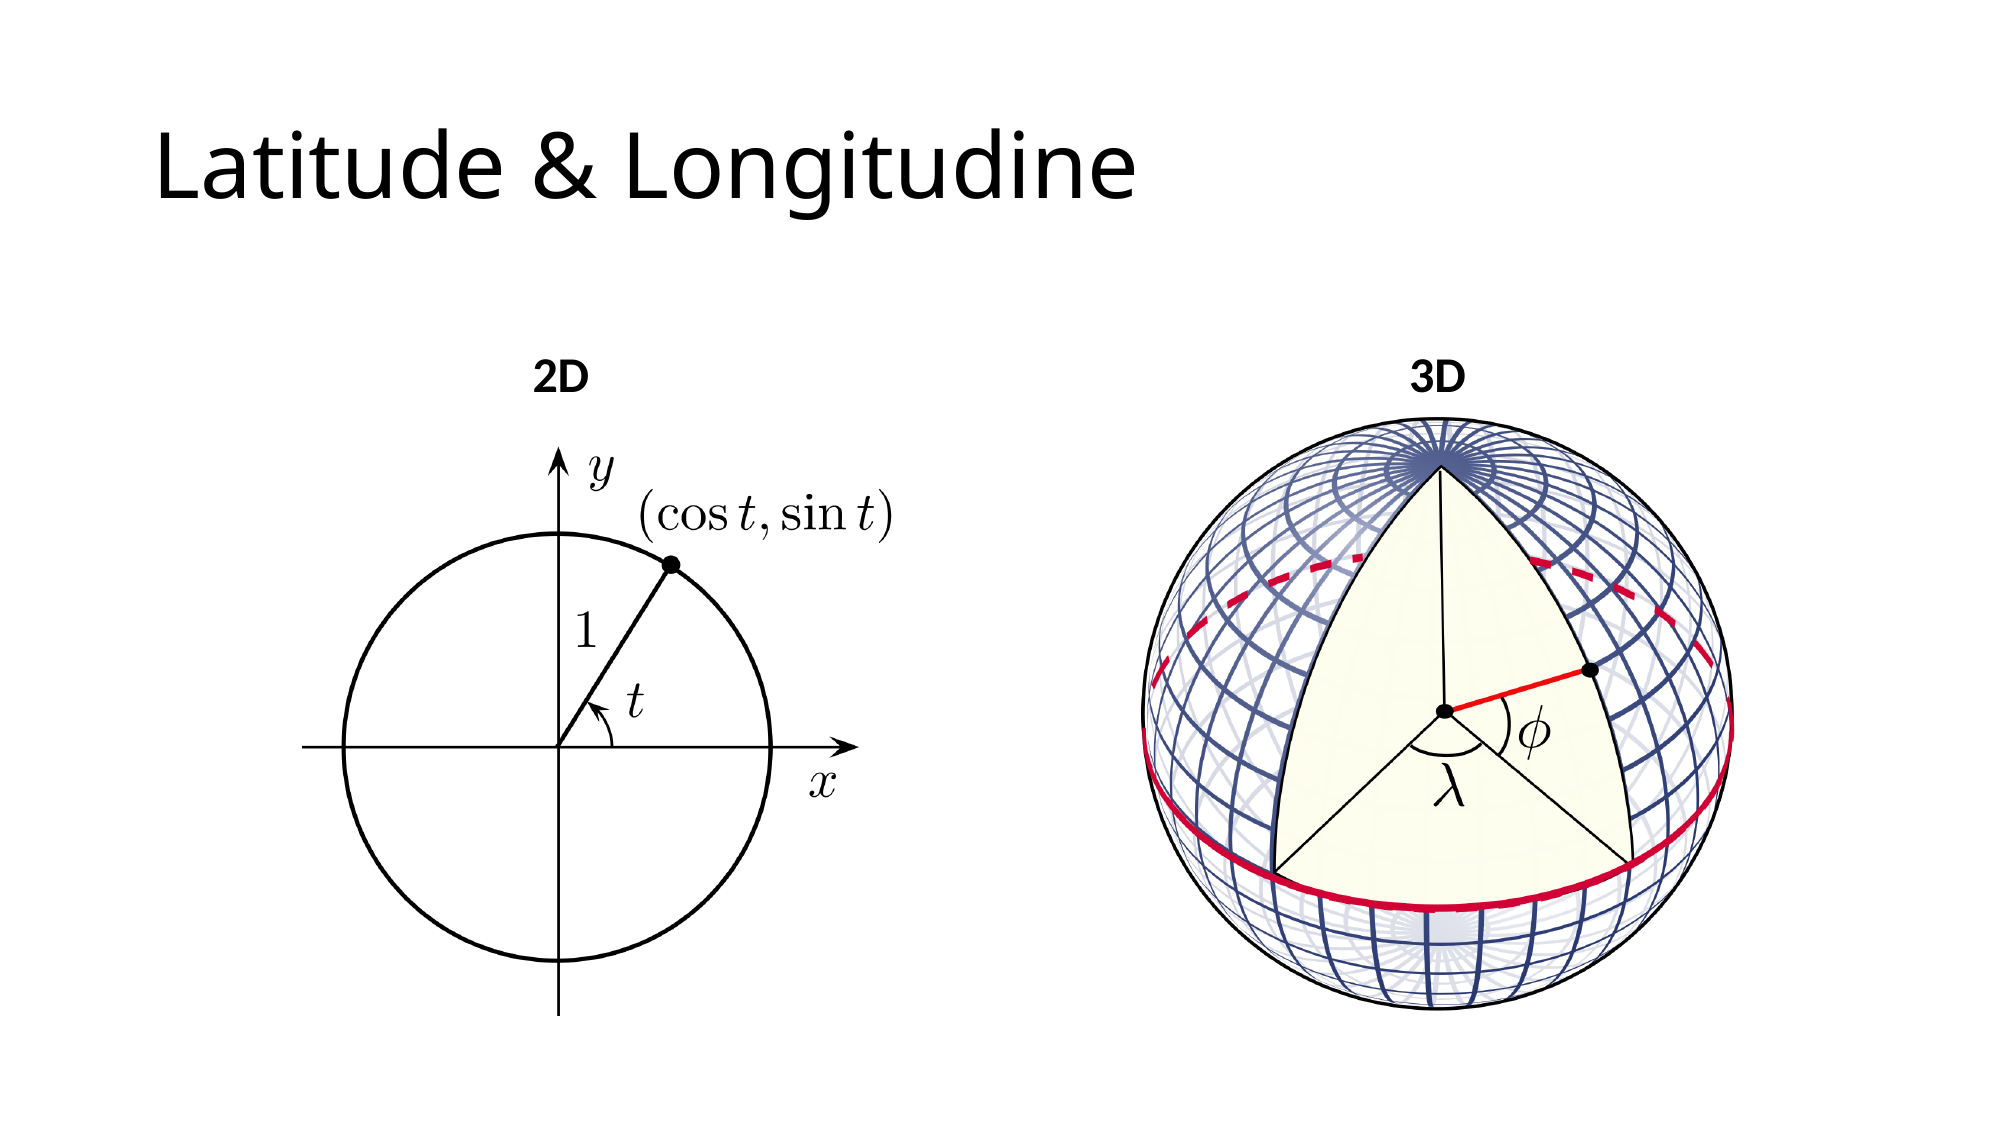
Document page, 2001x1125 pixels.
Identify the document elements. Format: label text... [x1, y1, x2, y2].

list 2D [137, 275, 984, 411]
title Latitude & Longitudine [137, 59, 1863, 278]
list 3D [1012, 275, 1863, 411]
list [1135, 410, 1740, 1016]
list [302, 410, 908, 1016]
